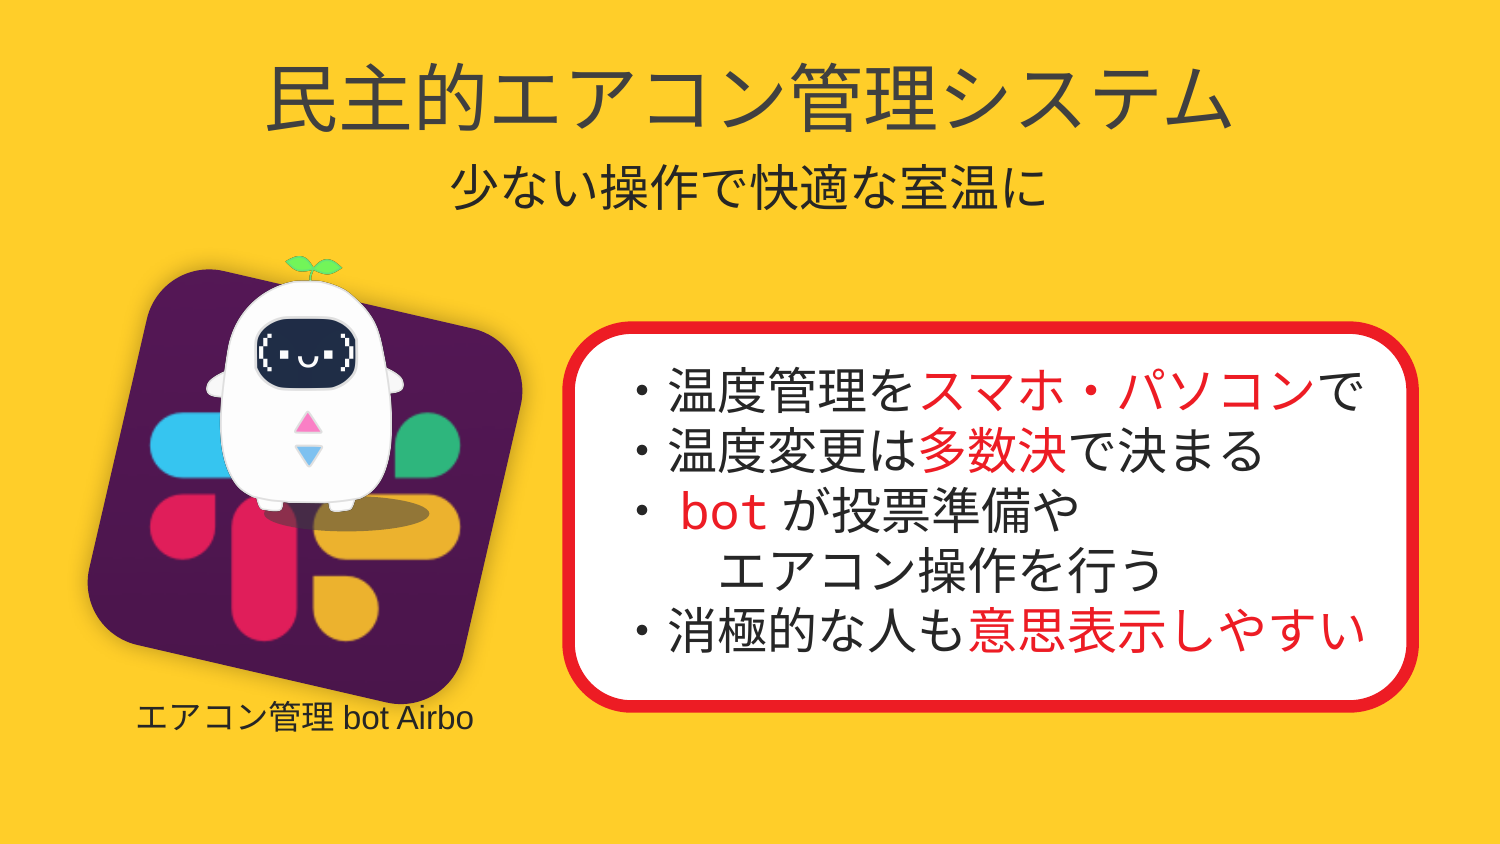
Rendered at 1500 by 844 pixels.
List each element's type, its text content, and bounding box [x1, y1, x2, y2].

text_box [566, 325, 1415, 709]
picture [87, 256, 523, 705]
text_box ・温度管理をスマホ・パソコンで ・温度変更は多数決で決まる ・botが投票準備や エアコン操作を行う ・消極的な人も意思表示しやすい [602, 352, 1383, 667]
text_box エアコン管理bot Airbo [120, 689, 490, 744]
text_box 民主的エアコン管理システム [0, 43, 1500, 139]
text_box 少ない操作で快適な室温に [435, 148, 1065, 224]
text_box 作品概要 [563, 322, 1418, 712]
